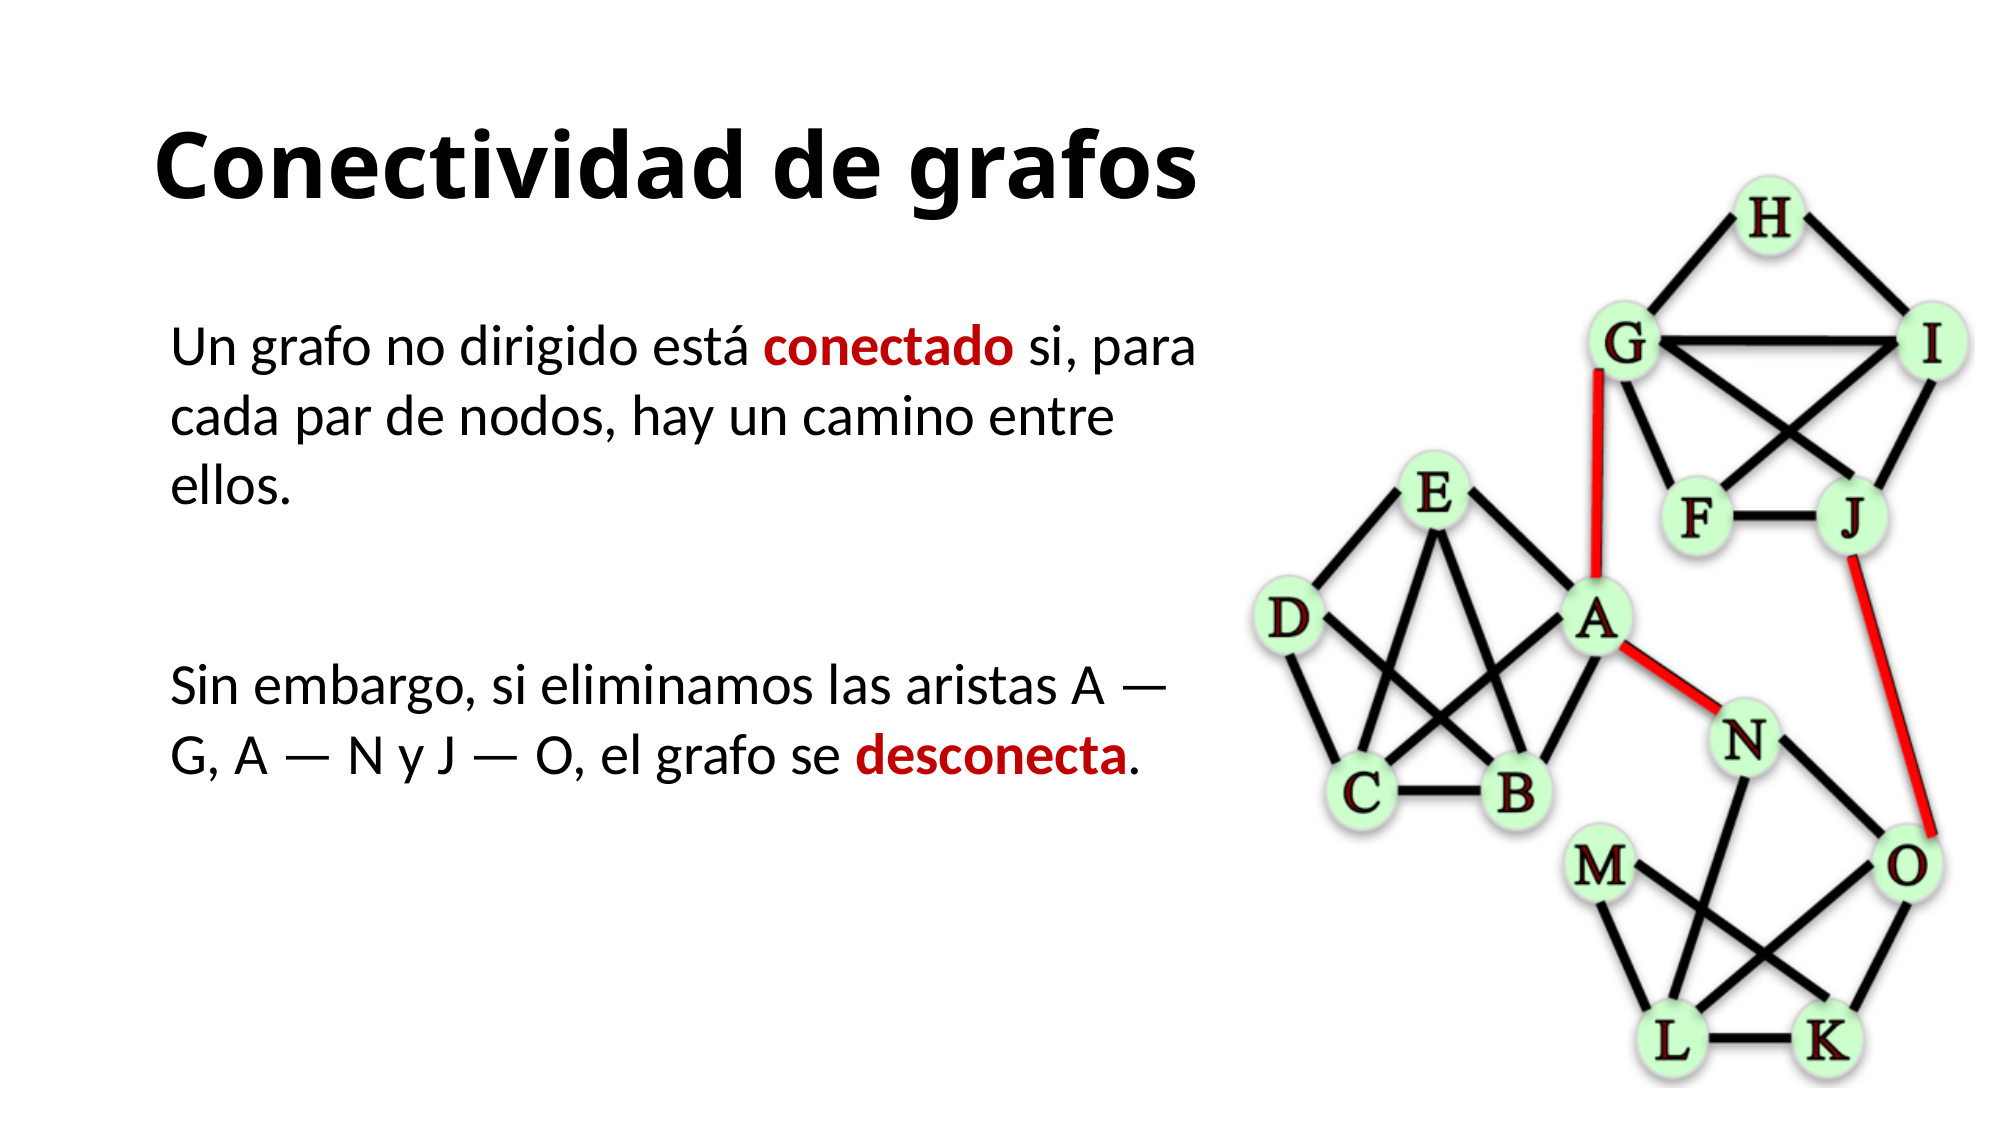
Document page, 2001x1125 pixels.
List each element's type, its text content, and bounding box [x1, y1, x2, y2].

text_box Conectividad de grafos [137, 59, 1863, 278]
picture [1242, 168, 1975, 1088]
text_box Un grafo no dirigido está conectado si, para cada par de nodos, hay un camino entre ellos. Sin embargo, si eliminamos las aristas A — G, A — N y J — O, el grafo se desconecta. [137, 299, 1237, 1014]
